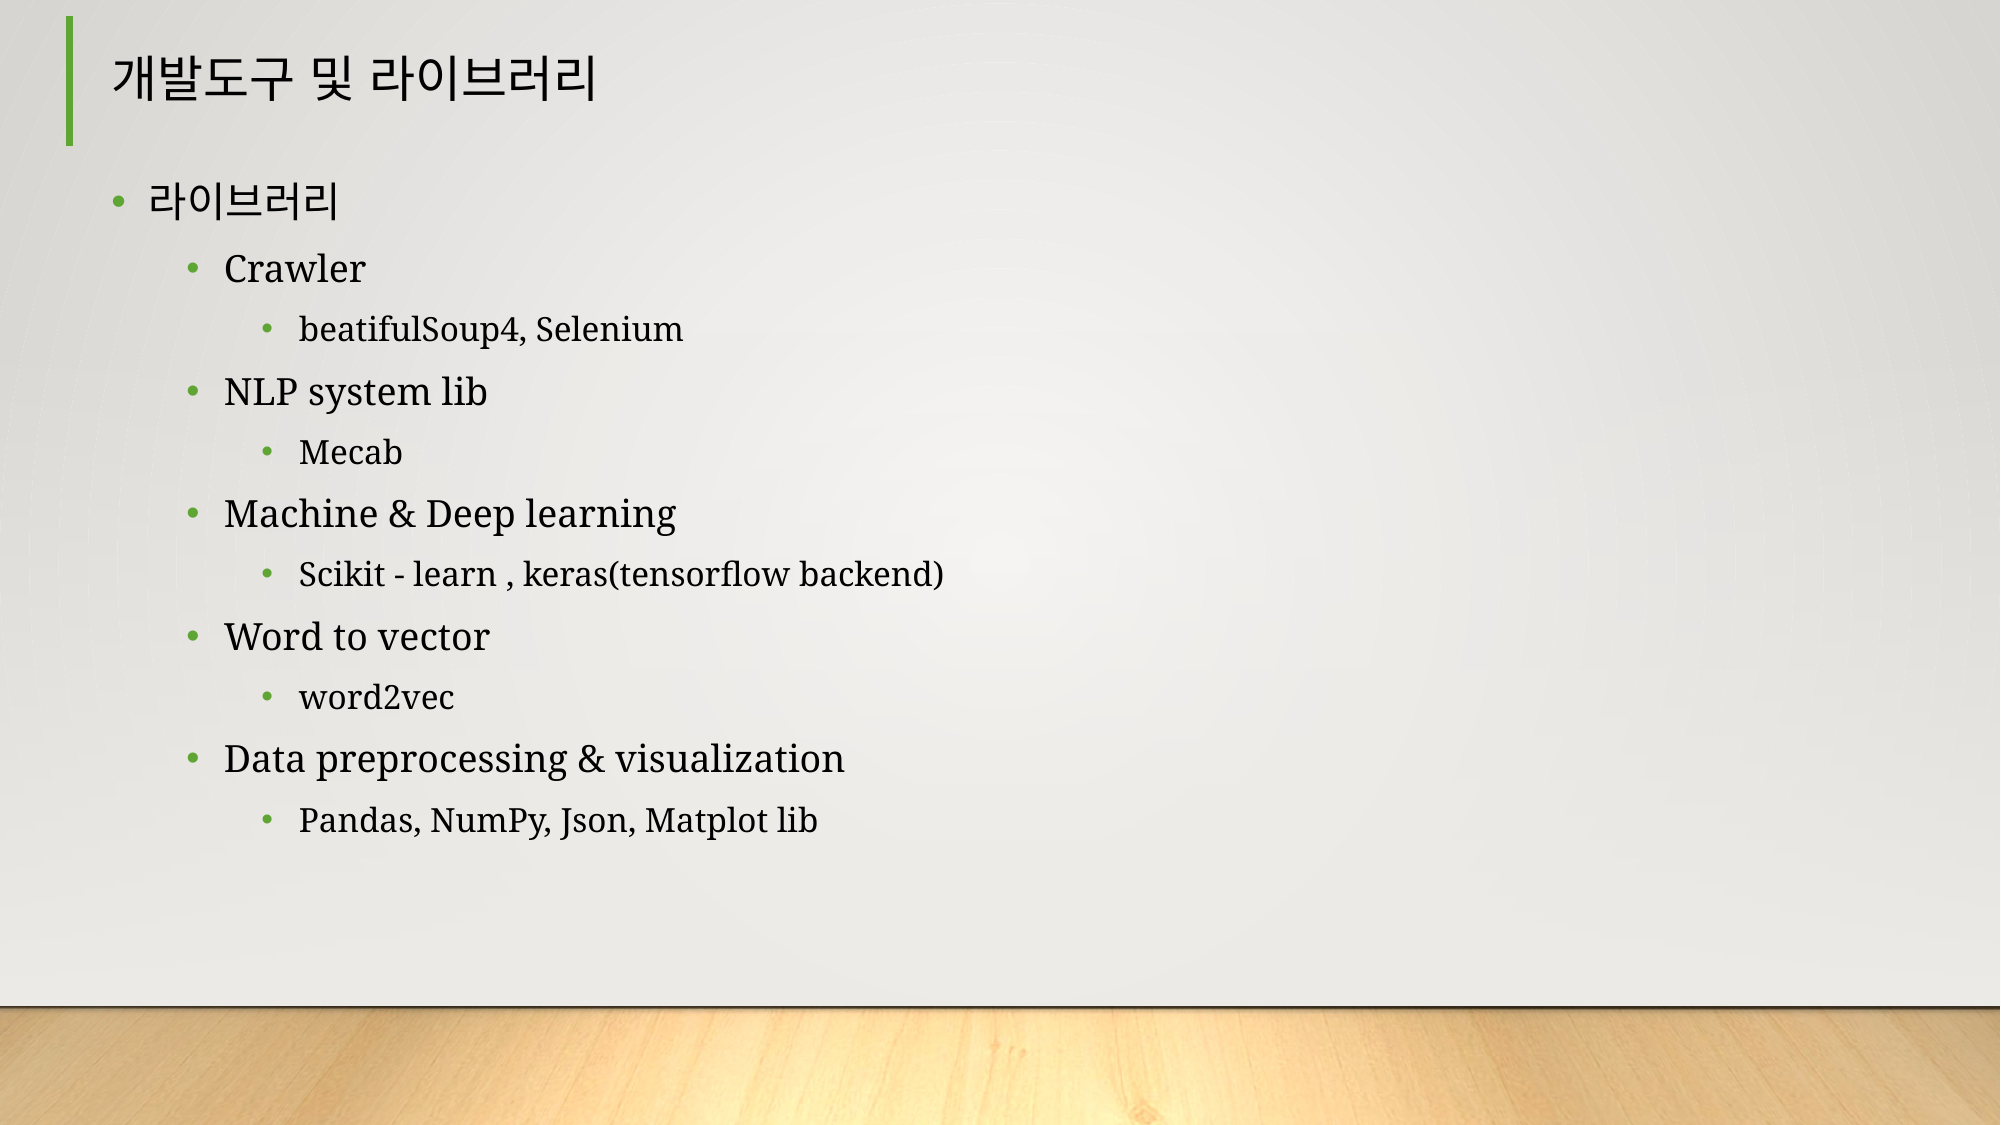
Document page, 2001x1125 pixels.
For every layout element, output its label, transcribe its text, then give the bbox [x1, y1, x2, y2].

title 개발도구 및 라이브러리 [96, 17, 1880, 146]
list 라이브러리 Crawler beatifulSoup4, Selenium NLP system lib Mecab Machine & Deep learning Scikit - learn , keras(tensorflow backend) Word to vector word2vec Data preprocessing & visualization Pandas, NumPy, Json, Matplot lib [96, 158, 1880, 972]
picture [0, 1006, 2000, 1125]
